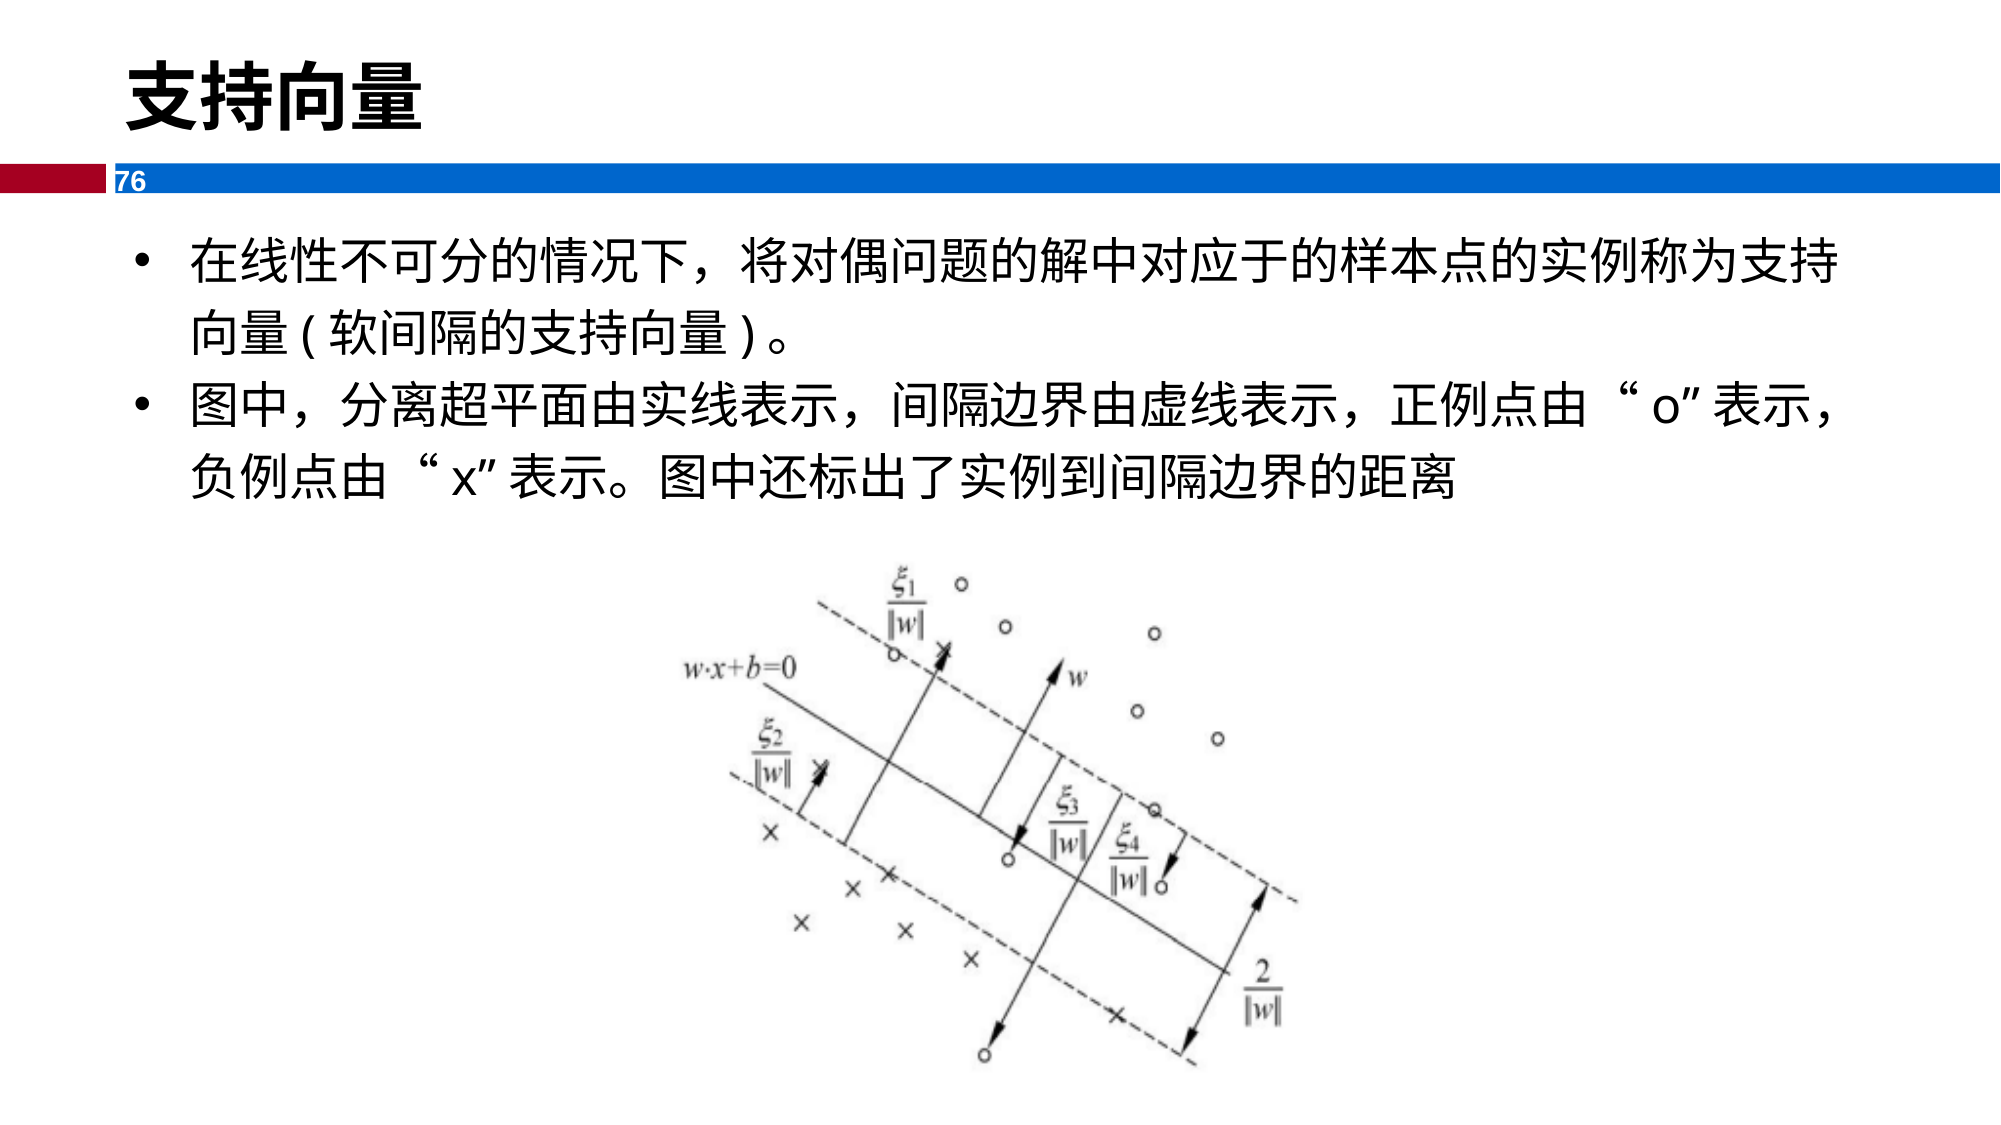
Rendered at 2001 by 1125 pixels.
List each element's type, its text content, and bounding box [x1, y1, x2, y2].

picture [612, 538, 1388, 1087]
title 支持向量 [109, 38, 2000, 150]
